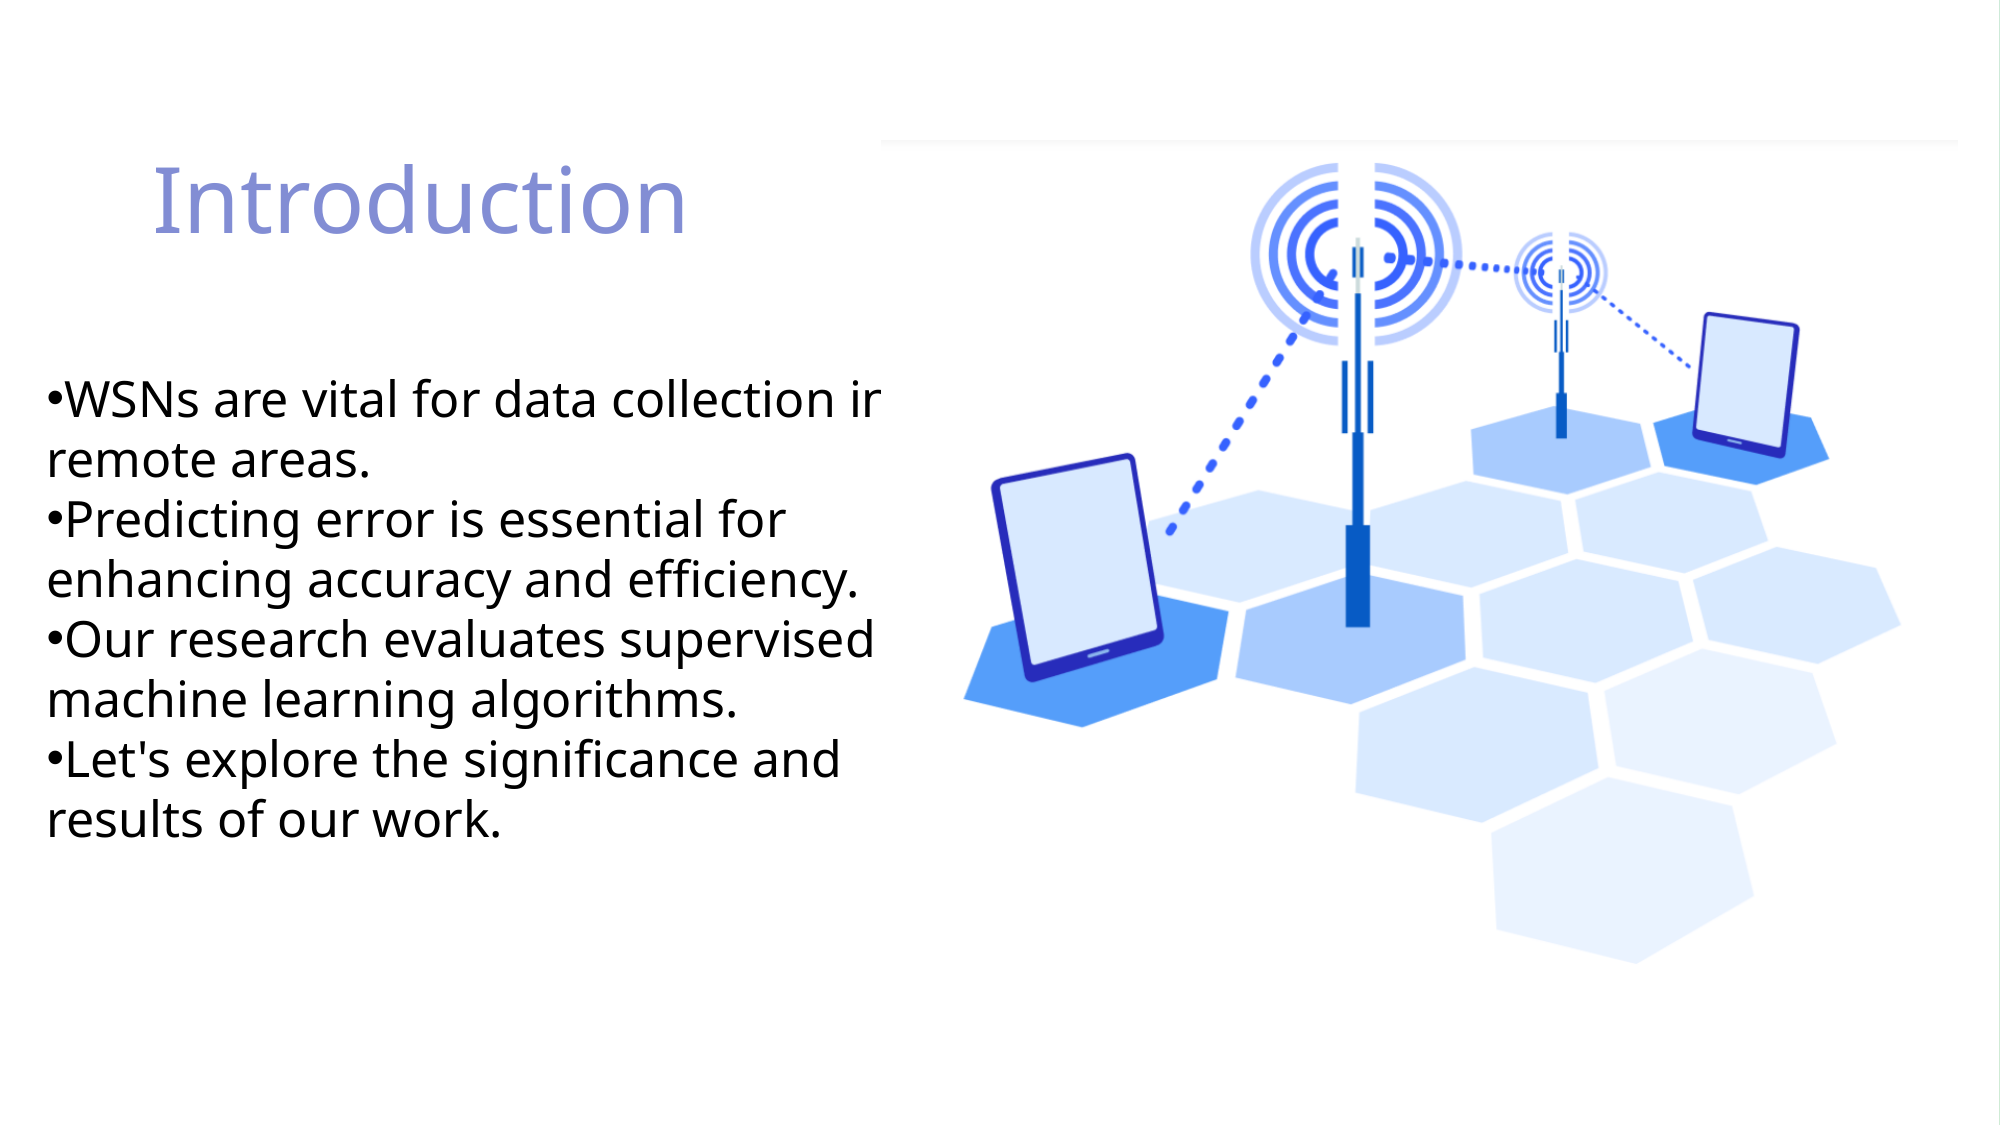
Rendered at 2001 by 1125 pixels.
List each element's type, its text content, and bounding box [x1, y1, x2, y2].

text_box [0, 0, 2000, 1125]
text_box Introduction [137, 140, 881, 262]
picture [881, 140, 1958, 988]
text_box WSNs are vital for data collection in remote areas. Predicting error is essential for enhancing accuracy and efficiency. Our research evaluates supervised machine learning algorithms. Let's explore the significance and results of our work. [31, 359, 953, 1014]
